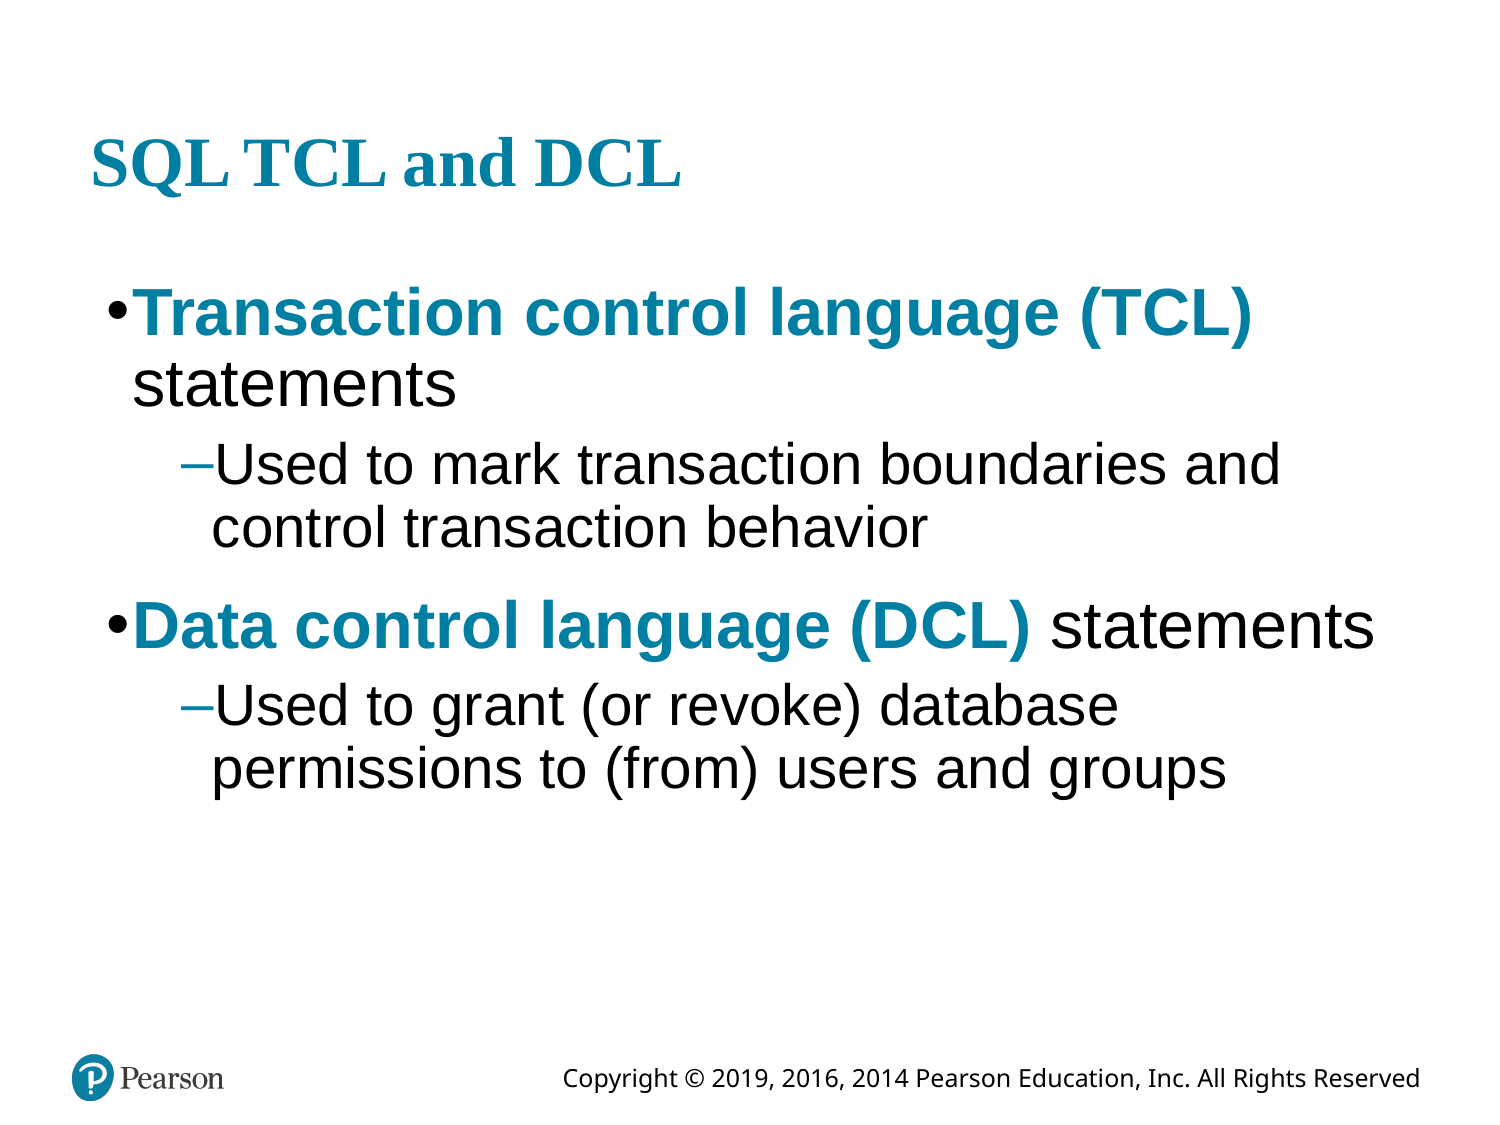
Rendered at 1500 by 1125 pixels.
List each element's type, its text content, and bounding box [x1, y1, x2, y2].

picture [72, 1054, 88, 1070]
picture [80, 1063, 106, 1088]
picture [72, 1087, 83, 1101]
list Transaction control language (TCL) statements Used to mark transaction boundaries and control transaction behavior Data control language (DCL) statements Used to grant (or revoke) database permissions to (from) users and groups [75, 262, 1425, 1005]
picture [98, 1054, 224, 1101]
title SQL TCL and DCL [75, 35, 1425, 216]
